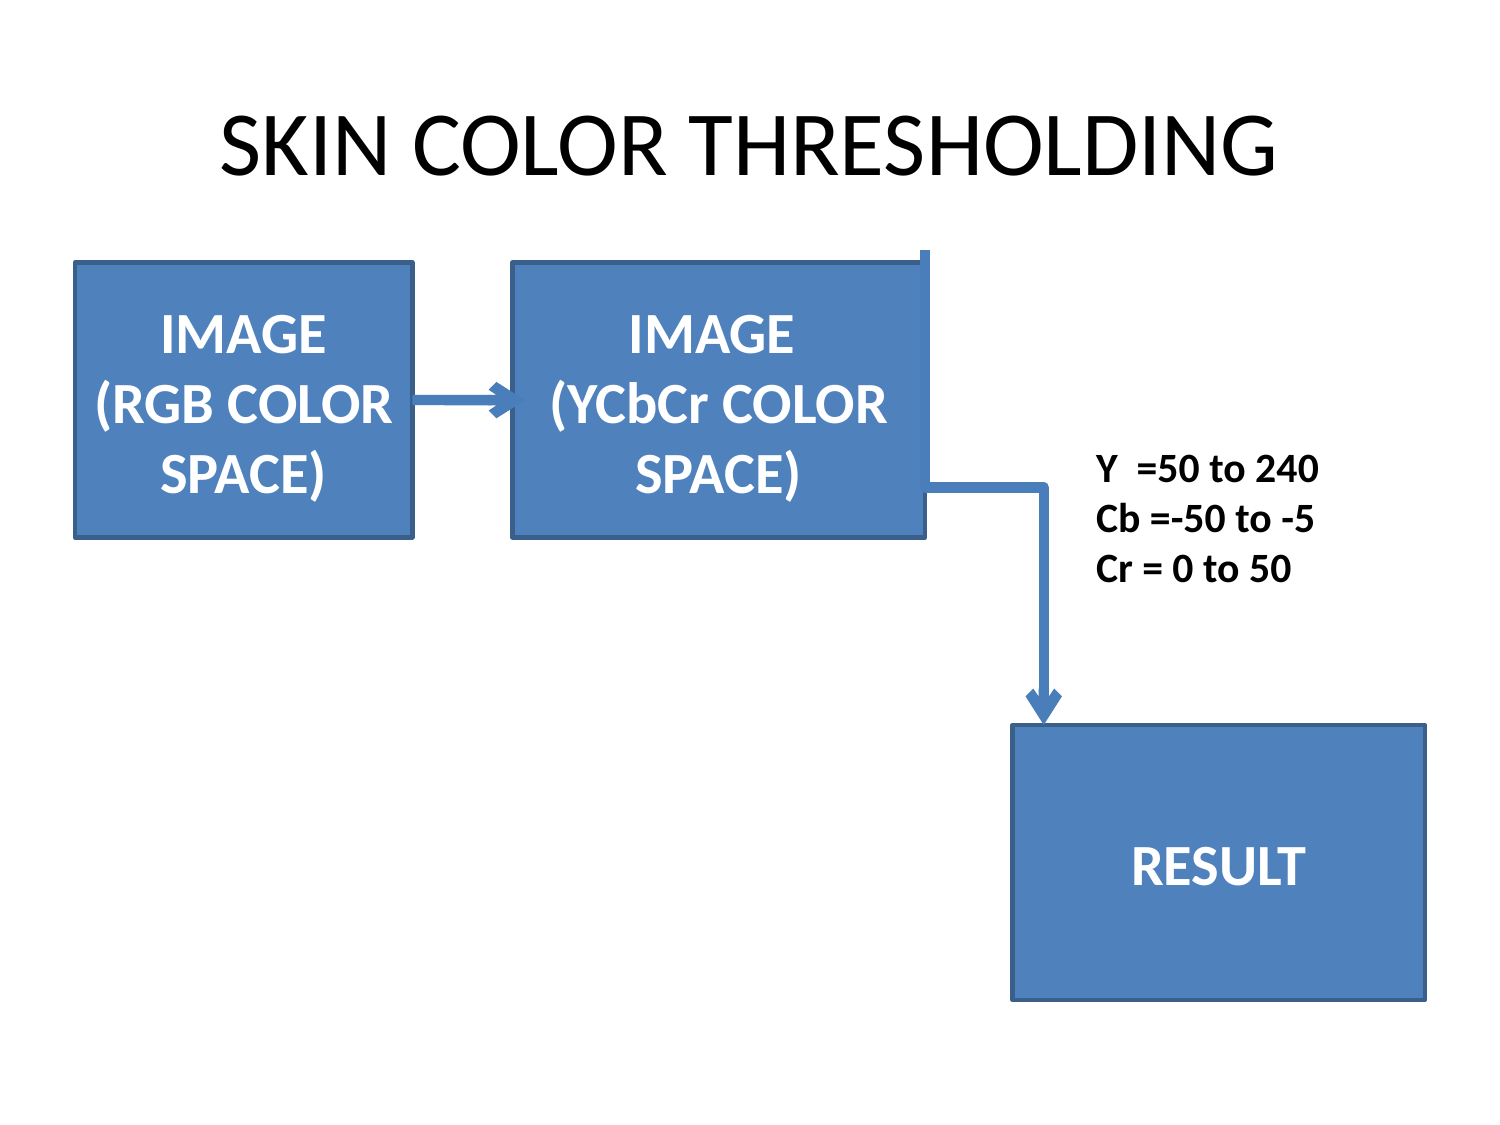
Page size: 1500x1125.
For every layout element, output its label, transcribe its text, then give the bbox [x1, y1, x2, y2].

title SKIN COLOR THRESHOLDING [75, 45, 1425, 233]
text_box IMAGE (YCbCr COLOR SPACE) [510, 260, 920, 540]
text_box IMAGE (RGB COLOR SPACE) [73, 260, 415, 540]
text_box RESULT [1010, 723, 1427, 1002]
text_box Y =50 to 240 Cb =-50 to -5 Cr = 0 to 50 [1081, 433, 1375, 599]
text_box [746, 427, 1223, 548]
